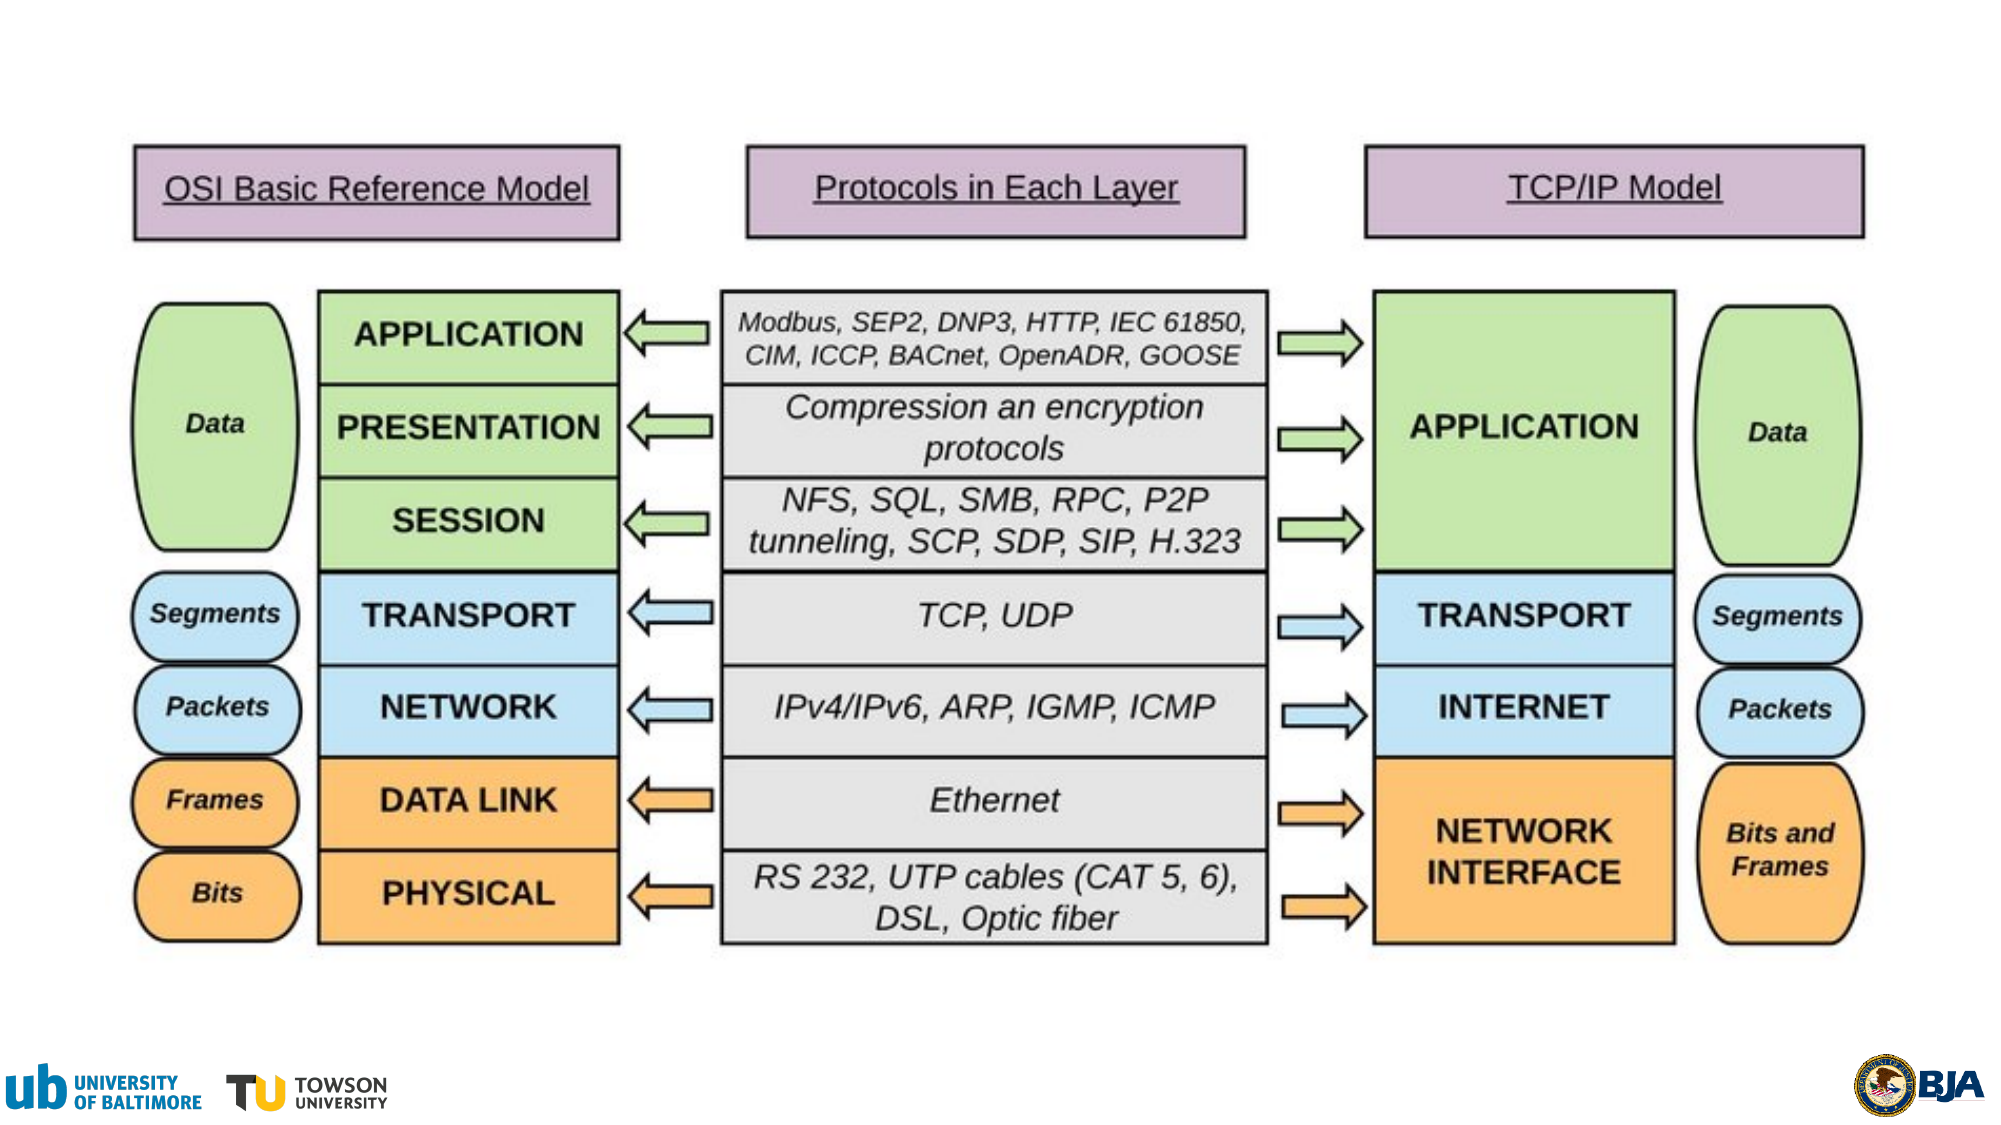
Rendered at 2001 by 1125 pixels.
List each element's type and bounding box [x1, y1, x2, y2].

picture [105, 117, 1895, 973]
picture [1854, 1054, 1986, 1117]
picture [0, 1031, 407, 1125]
